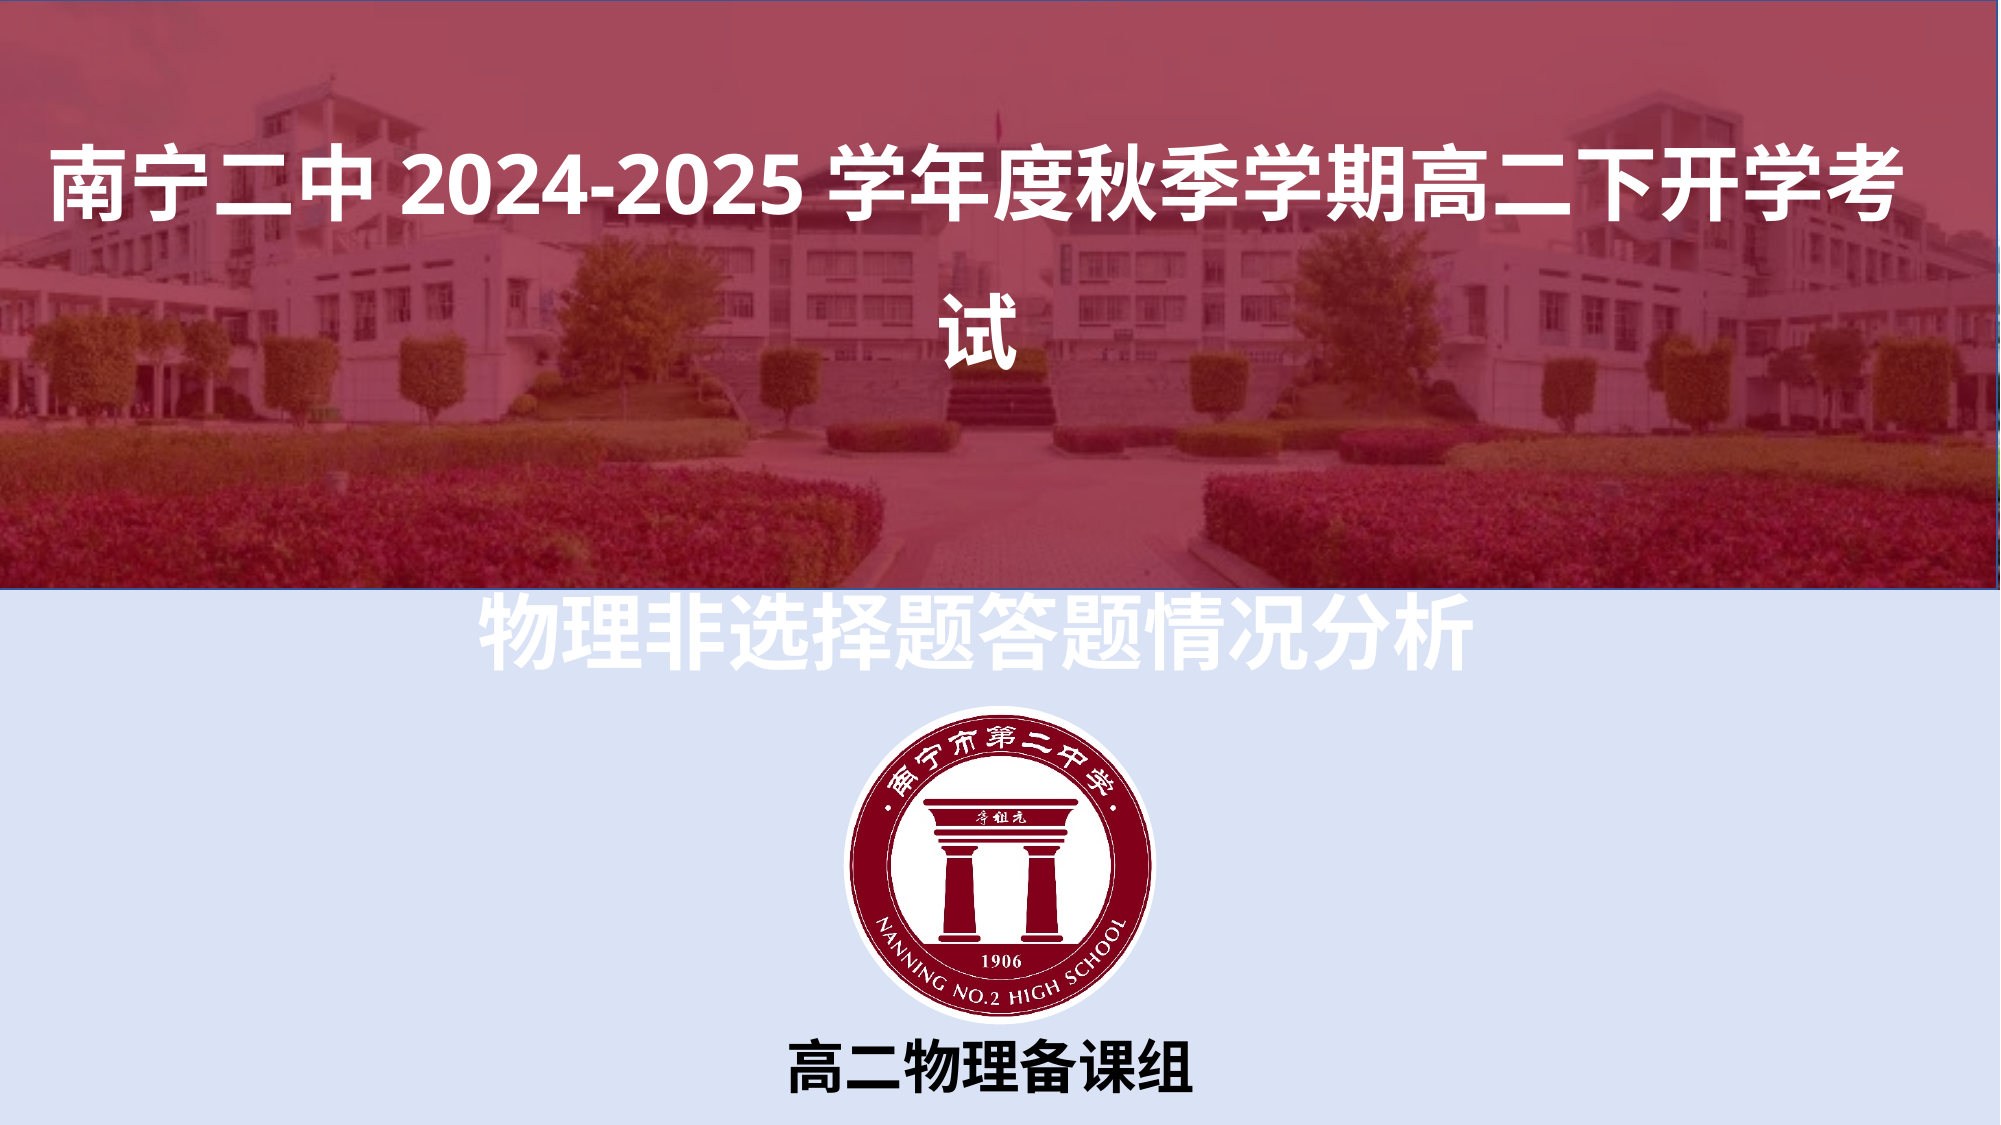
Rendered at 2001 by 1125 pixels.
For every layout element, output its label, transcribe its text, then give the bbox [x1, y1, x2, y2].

picture [0, 0, 2000, 590]
picture [843, 705, 1157, 1025]
text_box 南宁二中2024-2025学年度秋季学期高二下开学考试 物理非选择题答题情况分析 [0, 590, 1955, 688]
text_box 高二物理备课组 [772, 1022, 1316, 1108]
